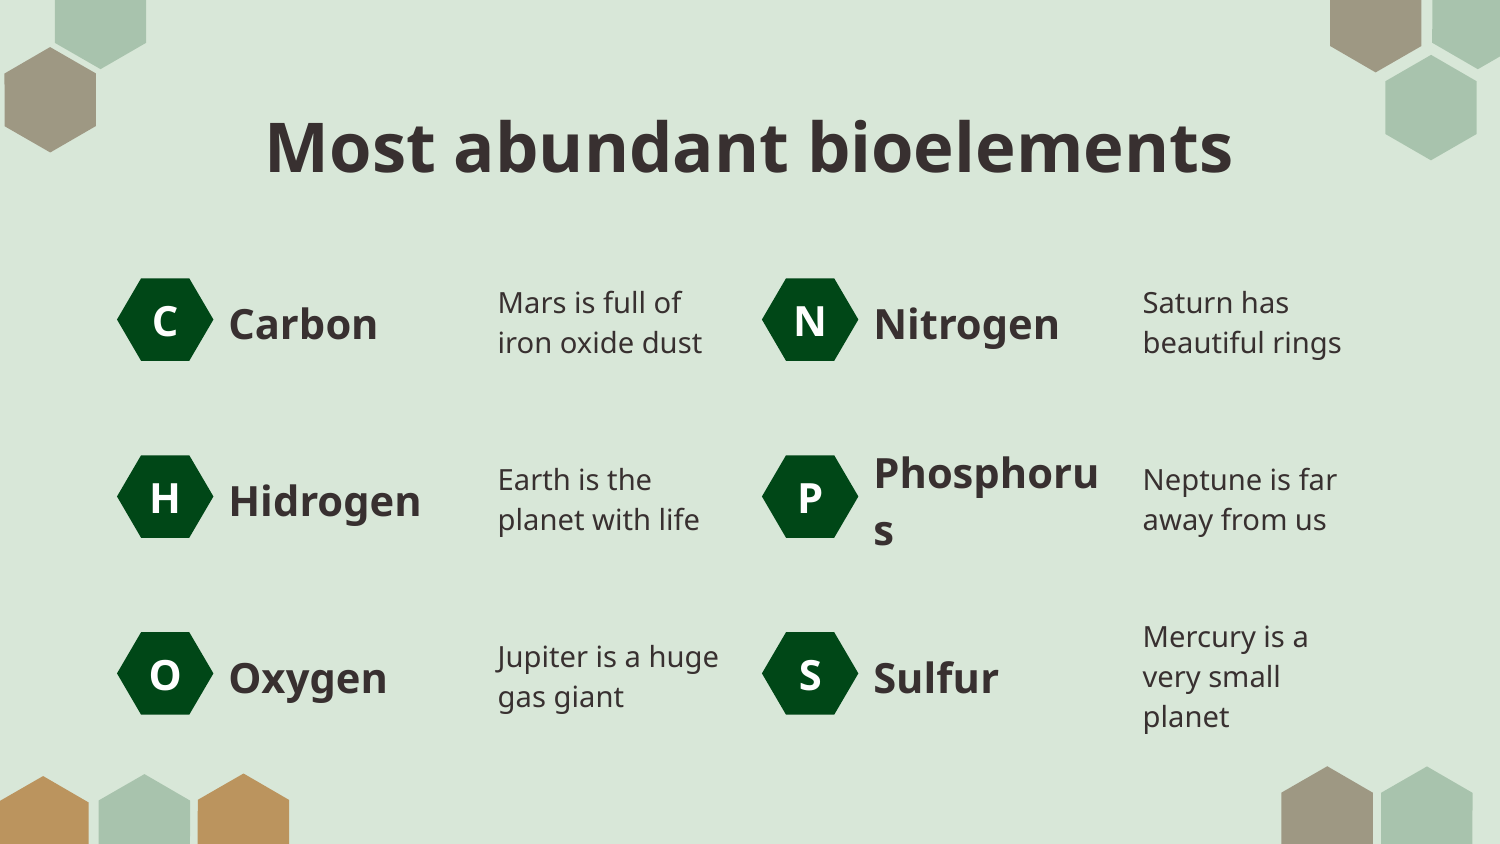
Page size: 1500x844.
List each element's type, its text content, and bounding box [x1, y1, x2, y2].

text_box P [761, 455, 859, 538]
subtitle Earth is the planet with life [483, 451, 739, 542]
text_box H [116, 455, 214, 538]
text_box C [116, 278, 214, 361]
text_box N [761, 278, 859, 361]
subtitle Nitrogen [858, 274, 1128, 365]
text_box O [116, 632, 214, 715]
subtitle Sulfur [858, 628, 1128, 719]
subtitle Mars is full of iron oxide dust [483, 274, 739, 365]
subtitle Hidrogen [213, 451, 483, 542]
subtitle Mercury is a very small planet [1128, 628, 1383, 719]
subtitle Saturn has beautiful rings [1128, 274, 1383, 365]
title Most abundant bioelements [116, 88, 1383, 183]
subtitle Phosphorus [858, 451, 1128, 542]
subtitle Neptune is far away from us [1128, 451, 1383, 542]
subtitle Carbon [213, 274, 483, 365]
subtitle Jupiter is a huge gas giant [483, 628, 739, 719]
subtitle Oxygen [213, 628, 483, 719]
text_box S [761, 632, 859, 715]
